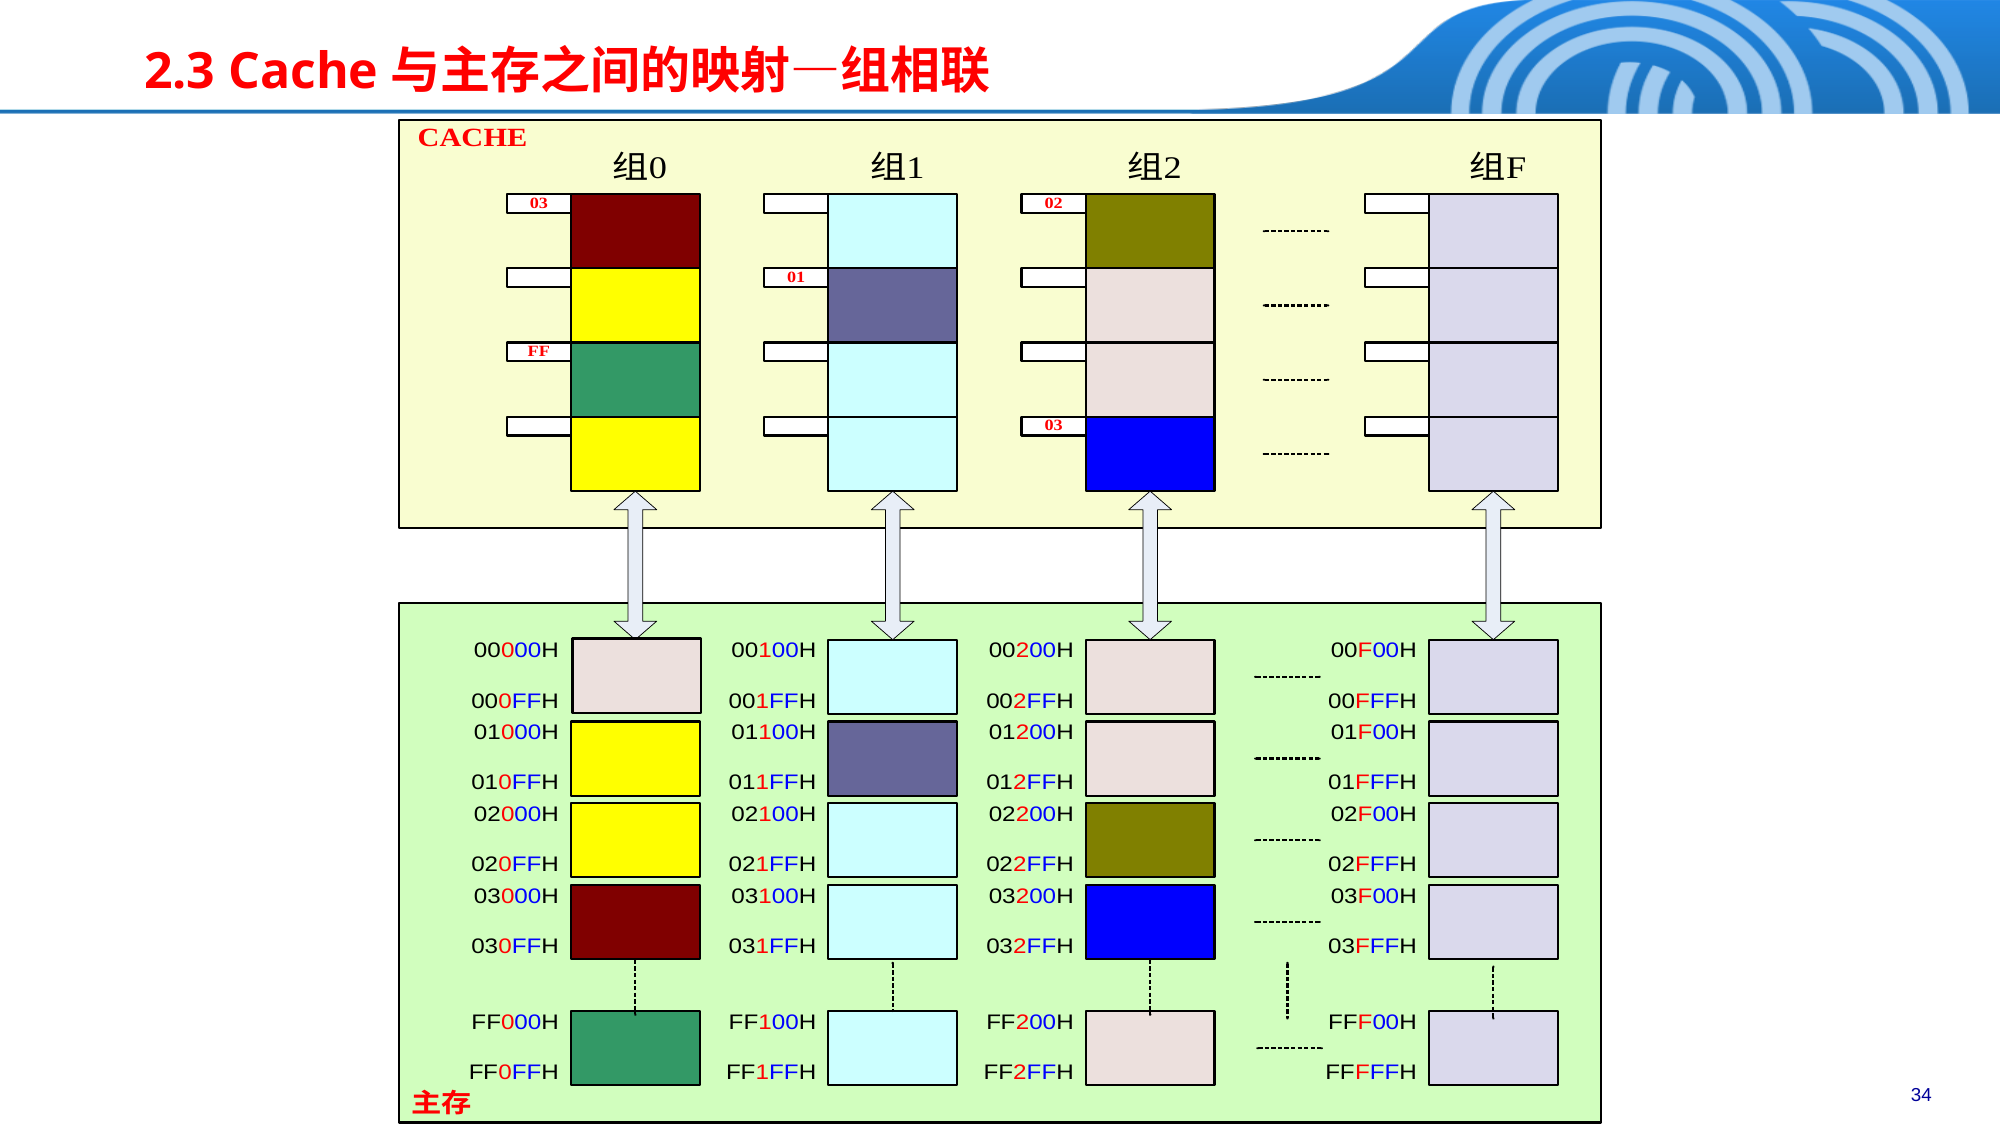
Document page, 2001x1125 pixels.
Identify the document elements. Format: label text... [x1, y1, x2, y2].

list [393, 114, 1607, 1125]
title 2.3 Cache与主存之间的映射—组相联 [133, 42, 1845, 240]
picture [0, 0, 2000, 114]
